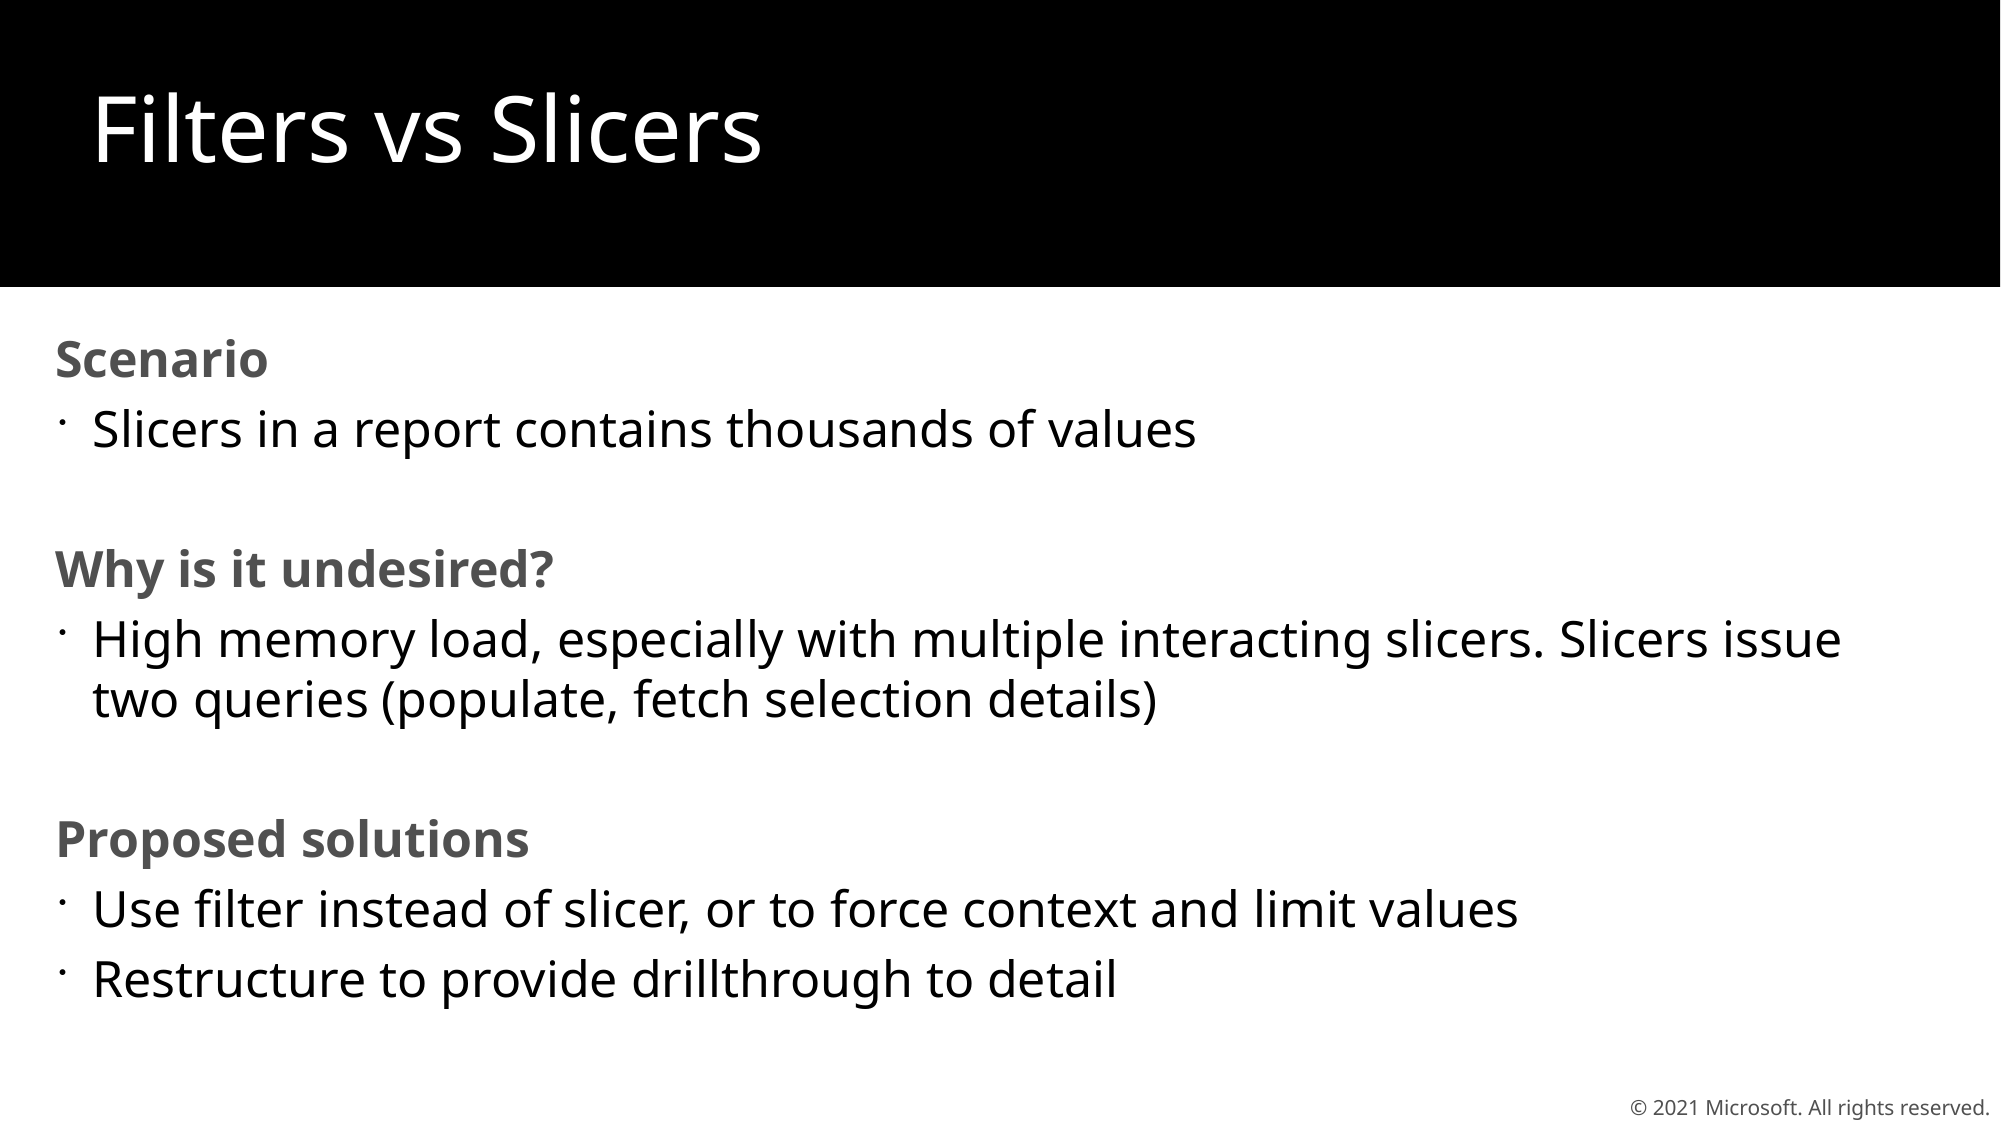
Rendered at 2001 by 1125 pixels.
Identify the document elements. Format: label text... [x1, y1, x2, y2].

title Filters vs Slicers [75, 63, 1919, 178]
text_box Scenario Slicers in a report contains thousands of values Why is it undesired? High memory load, especially with multiple interacting slicers. Slicers issue two queries (populate, fetch selection details) Proposed solutions Use filter instead of slicer, or to force context and limit values Restructure to provide drillthrough to detail [55, 327, 1863, 1008]
text_box © 2021 Microsoft. All rights reserved. [1587, 1088, 2000, 1125]
